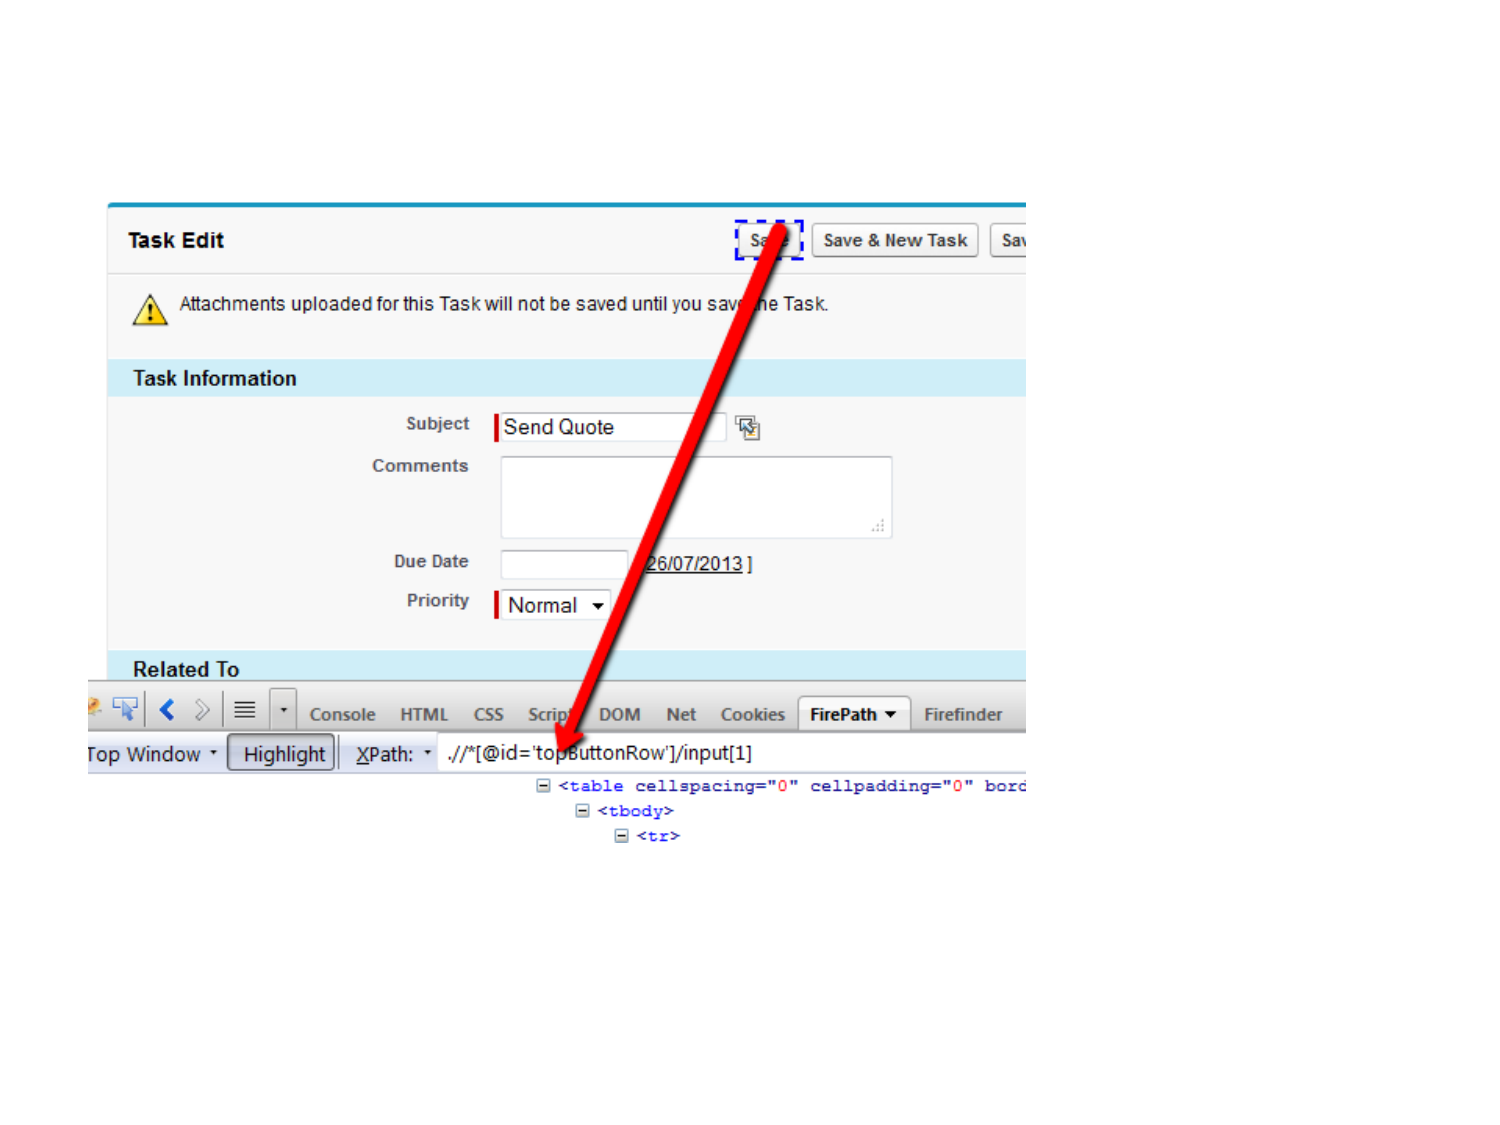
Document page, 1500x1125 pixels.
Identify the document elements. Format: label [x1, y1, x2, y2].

picture [88, 184, 1027, 843]
